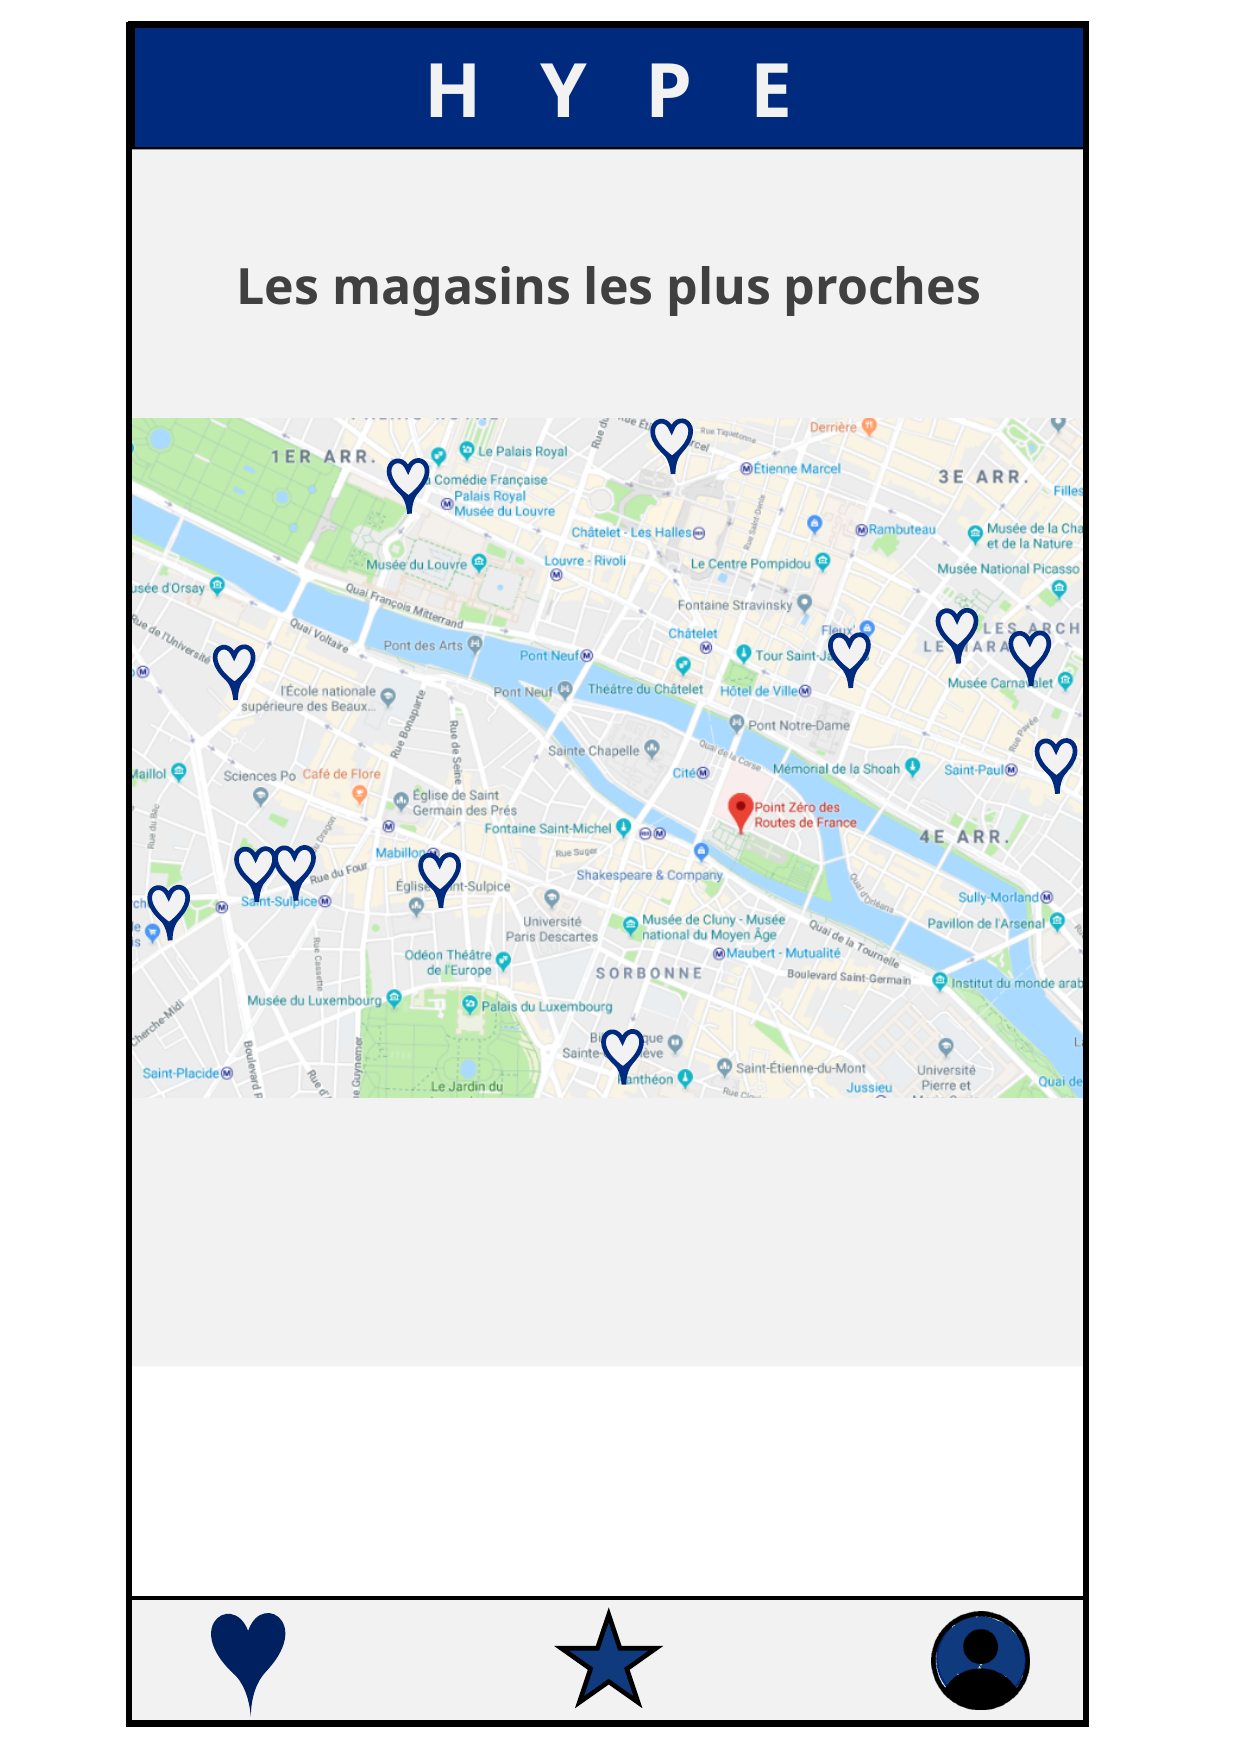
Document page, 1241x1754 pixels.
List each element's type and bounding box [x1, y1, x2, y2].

text_box [603, 1031, 642, 1069]
text_box [149, 886, 188, 925]
text_box [215, 646, 254, 685]
text_box [236, 848, 275, 887]
text_box [830, 634, 869, 673]
picture [128, 417, 1087, 1099]
text_box [652, 420, 691, 459]
text_box [211, 1612, 286, 1687]
text_box [1037, 740, 1076, 778]
text_box [938, 609, 977, 648]
text_box [1011, 632, 1049, 671]
text_box [128, 24, 1087, 417]
text_box [931, 1611, 1030, 1710]
text_box [275, 847, 314, 885]
text_box [420, 854, 459, 893]
text_box [389, 460, 428, 498]
text_box [128, 1099, 1087, 1724]
